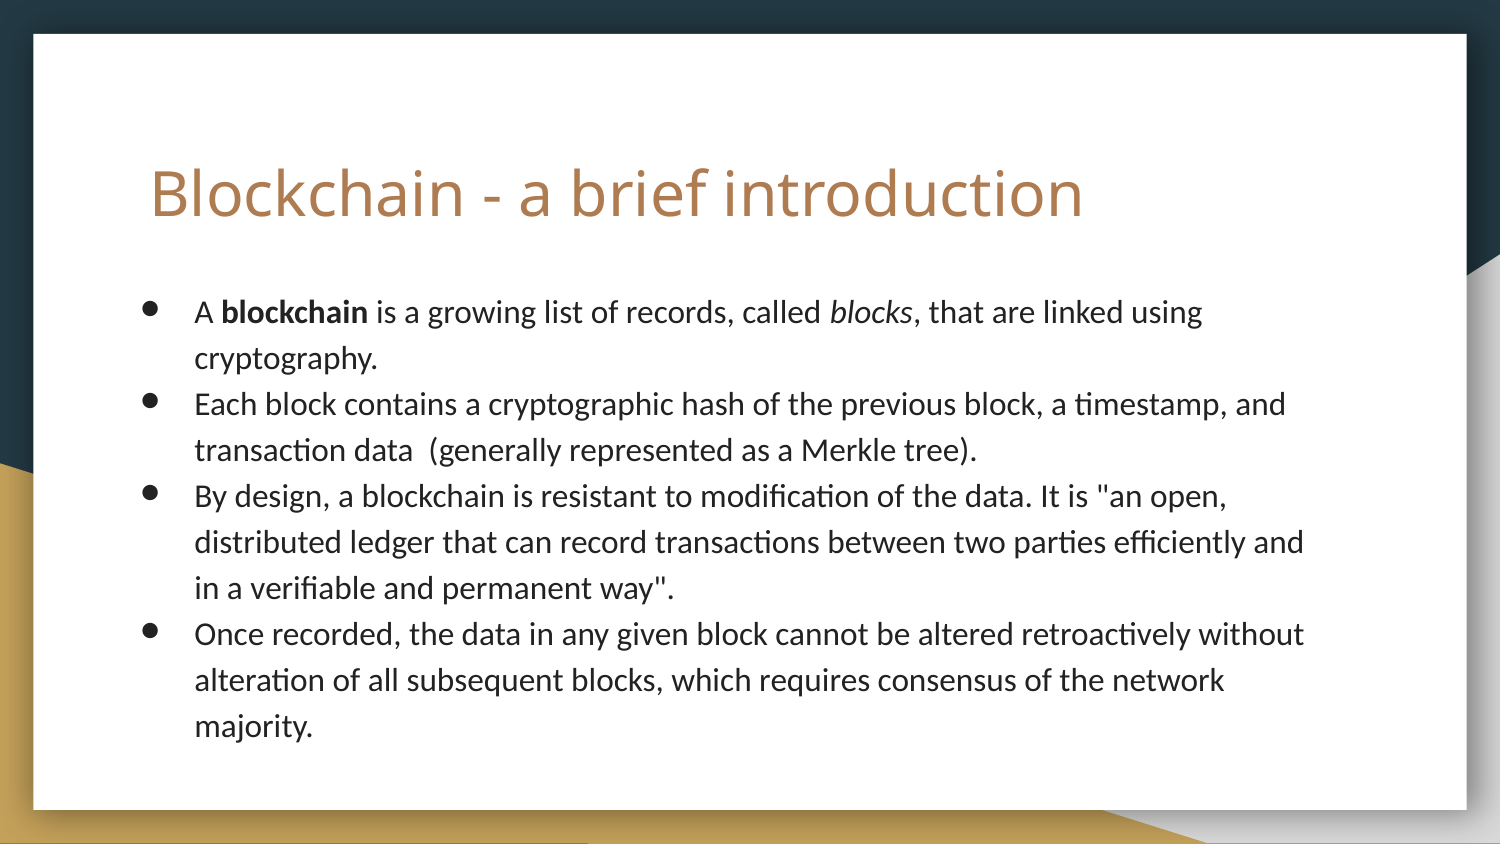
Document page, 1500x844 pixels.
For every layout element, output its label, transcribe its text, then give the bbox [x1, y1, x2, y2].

list A blockchain is a growing list of records, called blocks, that are linked using cryptography. Each block contains a cryptographic hash of the previous block, a timestamp, and transaction data (generally represented as a Merkle tree). By design, a blockchain is resistant to modification of the data. It is "an open, distributed ledger that can record transactions between two parties efficiently and in a verifiable and permanent way". Once recorded, the data in any given block cannot be altered retroactively without alteration of all subsequent blocks, which requires consensus of the network majority. [104, 269, 1336, 672]
title Blockchain - a brief introduction [134, 138, 1366, 296]
